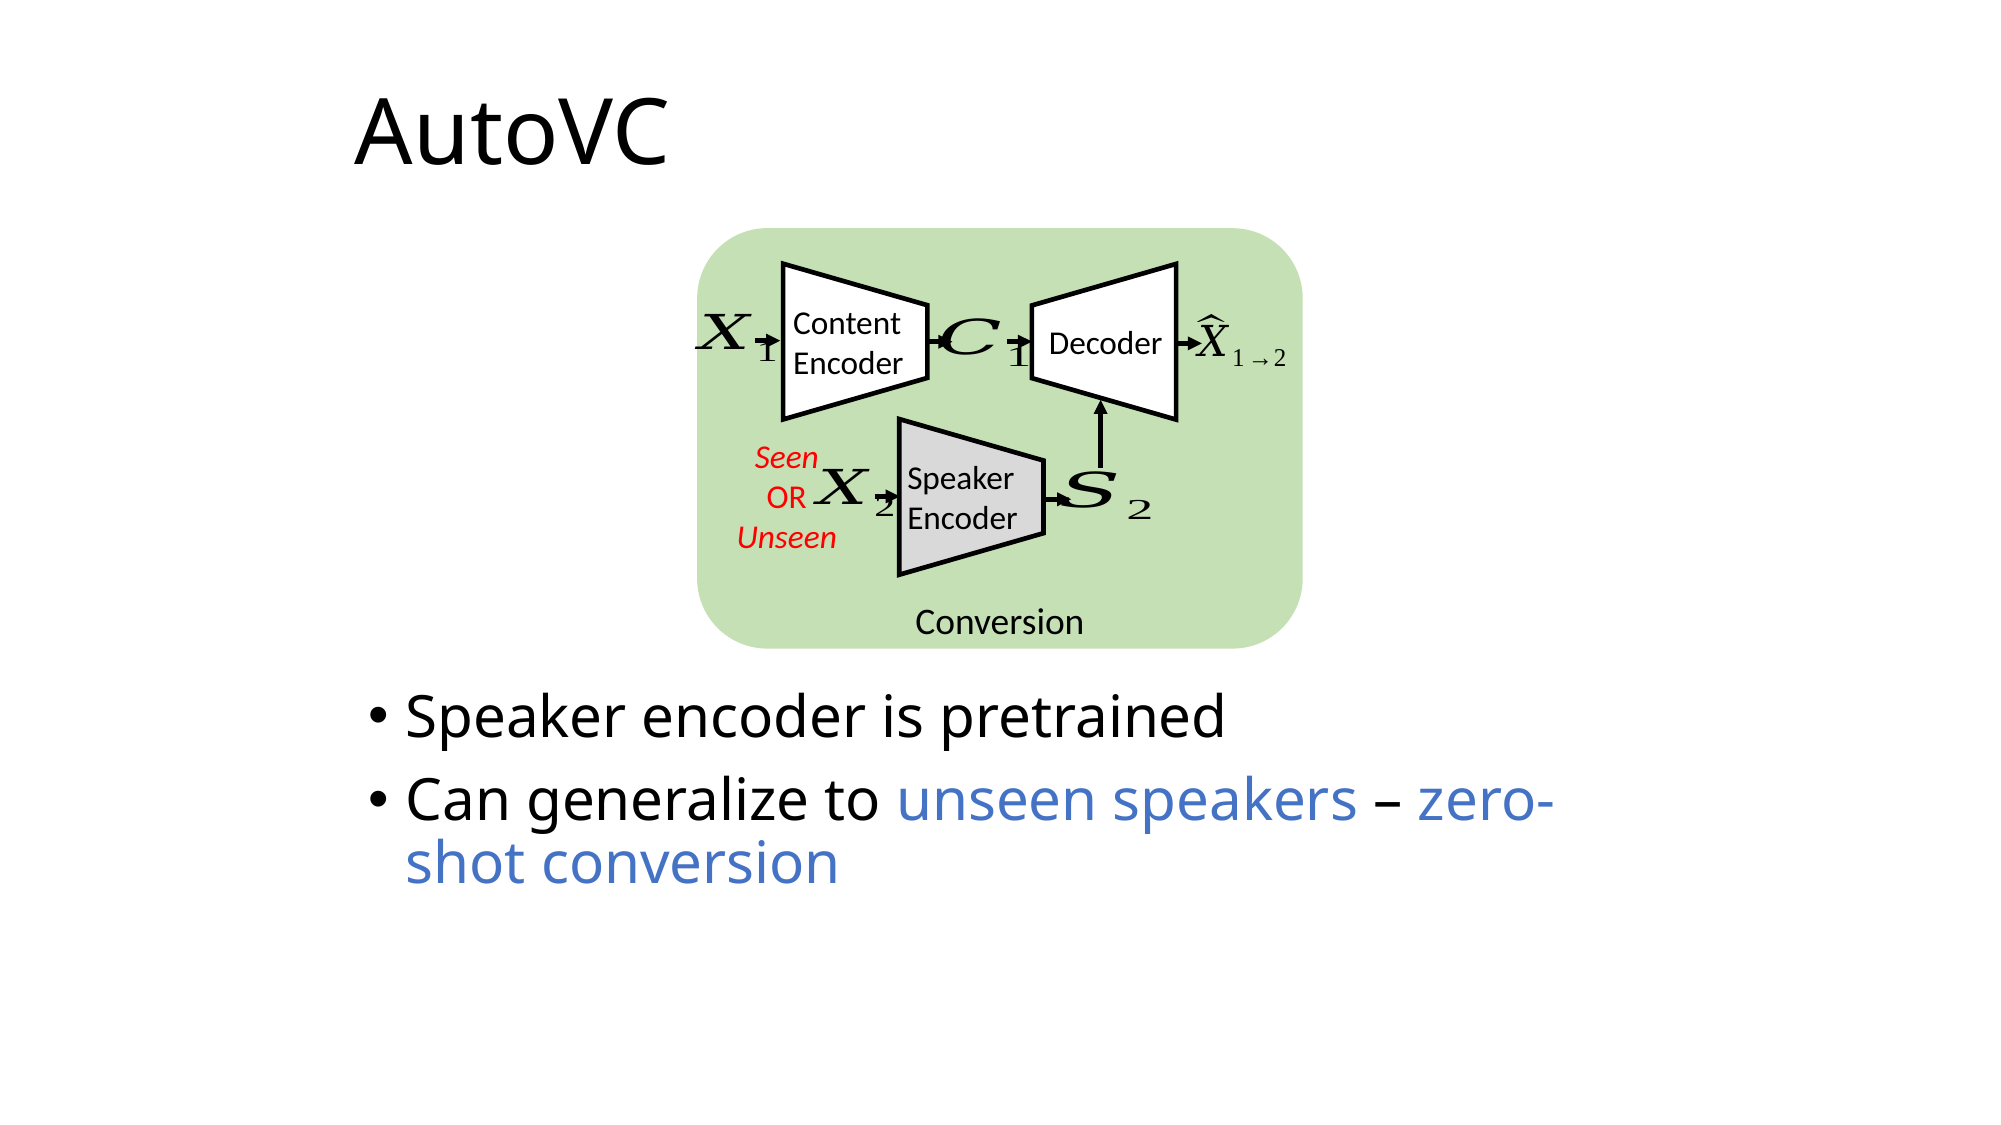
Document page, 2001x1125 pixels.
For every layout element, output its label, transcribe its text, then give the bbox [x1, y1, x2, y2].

text_box [923, 303, 928, 380]
text_box [899, 544, 1006, 575]
text_box Content Encoder [778, 294, 923, 389]
text_box Conversion [885, 589, 1115, 650]
text_box Speaker Encoder [892, 448, 1059, 544]
text_box [1031, 263, 1177, 420]
text_box [783, 263, 889, 294]
text_box Seen OR Unseen [719, 428, 855, 563]
text_box AutoVC [339, 55, 1615, 200]
text_box [697, 228, 1303, 649]
text_box Decoder [1034, 313, 1205, 369]
text_box [783, 389, 889, 420]
text_box Speaker encoder is pretrained Can generalize to unseen speakers – zero-shot conversion [353, 679, 1647, 984]
text_box [899, 419, 1000, 448]
